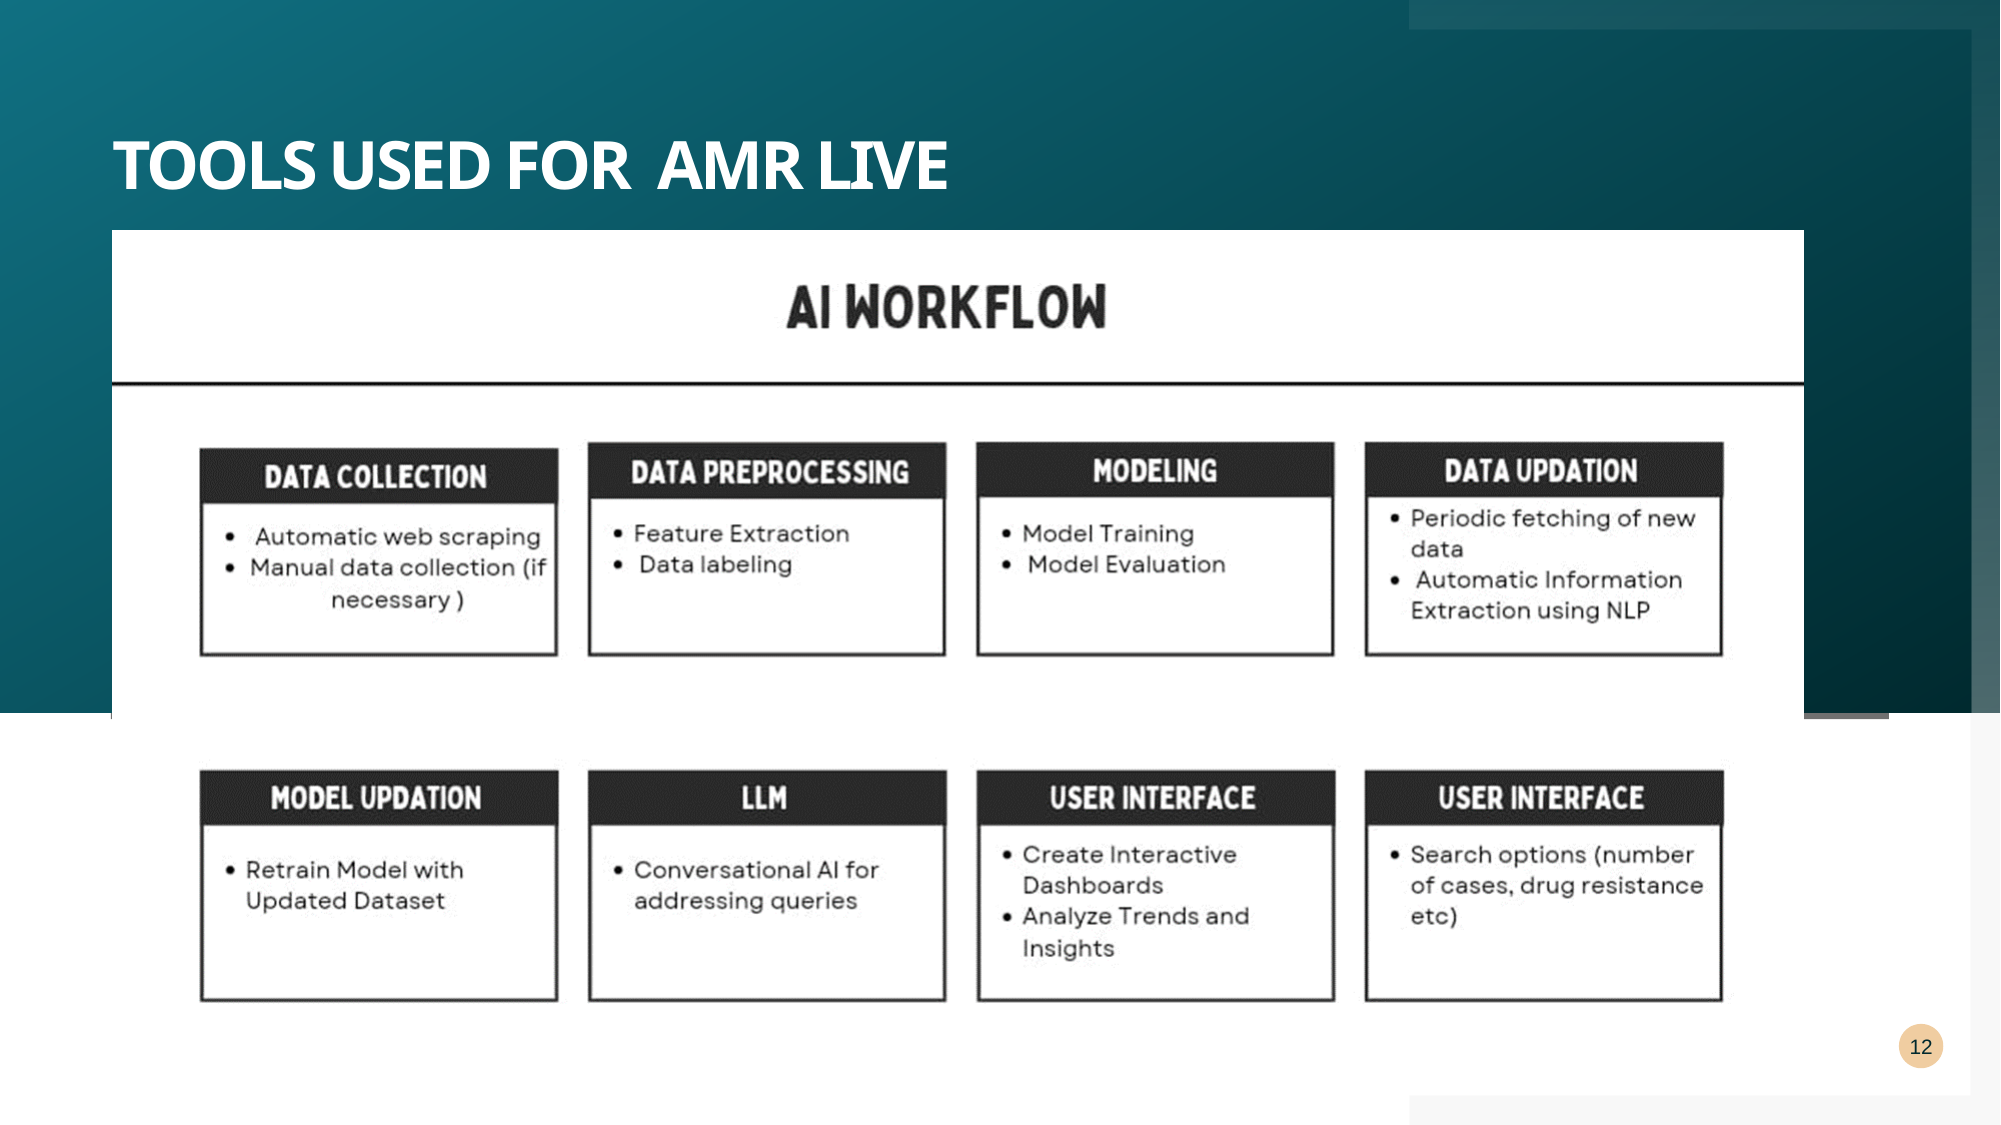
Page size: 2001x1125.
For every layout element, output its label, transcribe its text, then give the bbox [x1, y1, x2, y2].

title TOOLS USED FOR AMR LIVE [112, 132, 1353, 194]
slide_number 12 [1898, 1023, 1944, 1069]
picture [112, 230, 1804, 1087]
